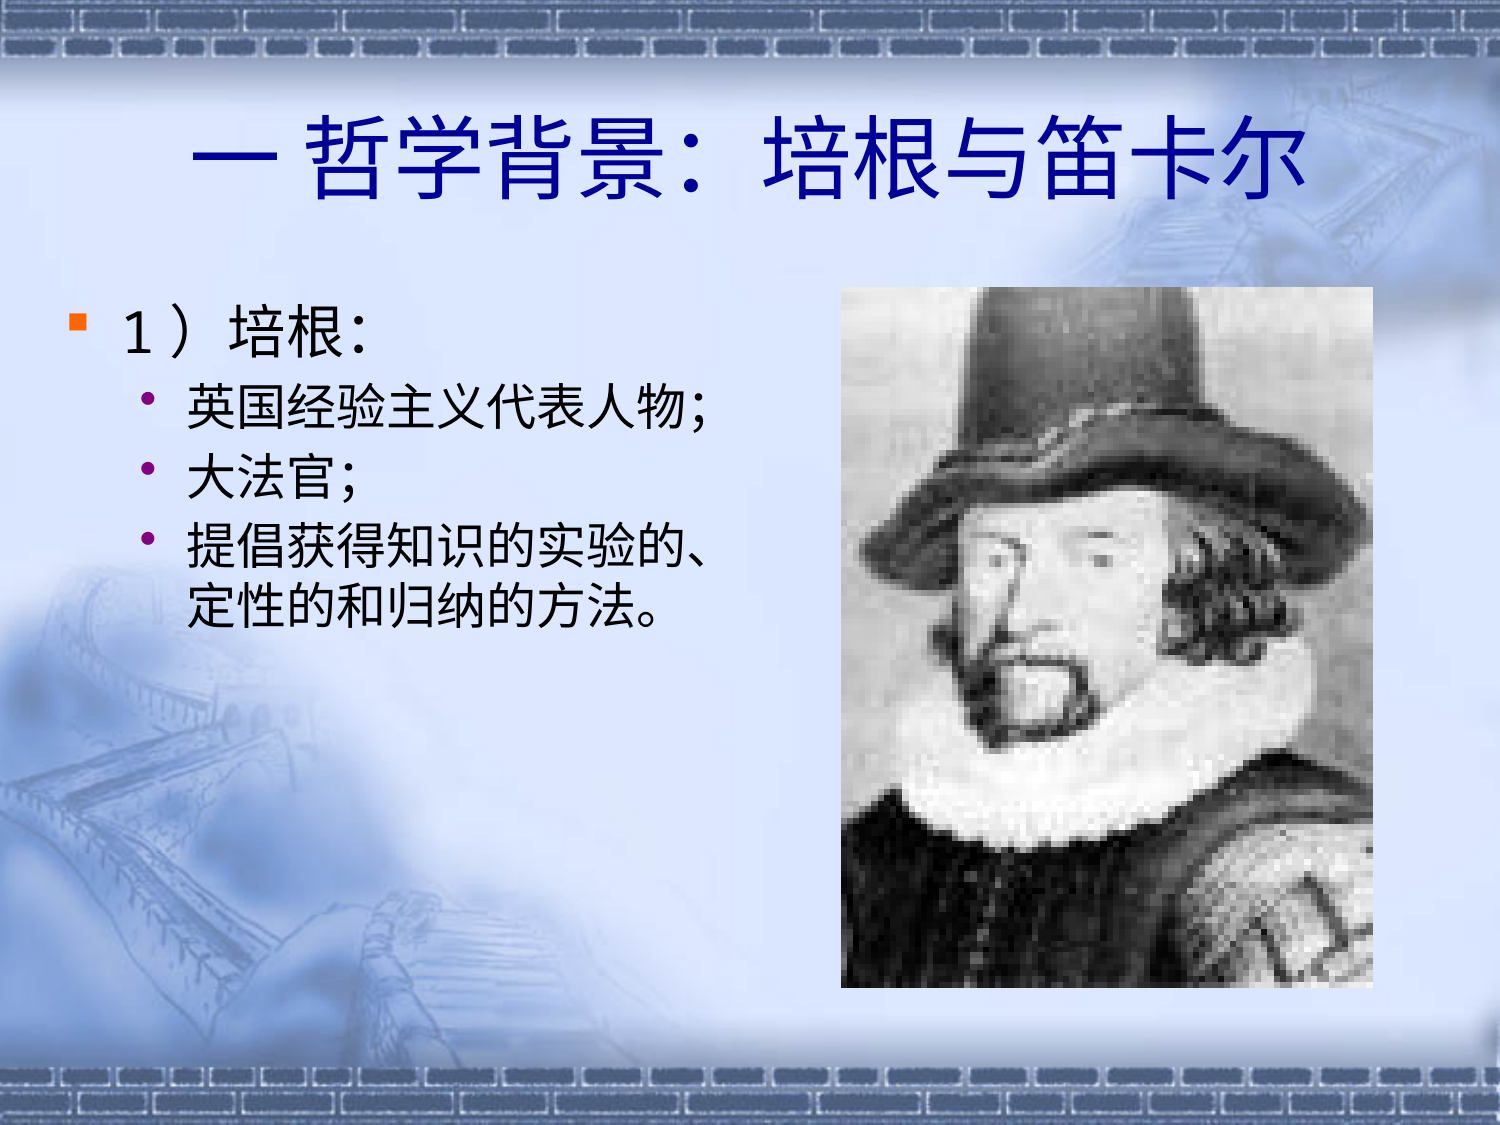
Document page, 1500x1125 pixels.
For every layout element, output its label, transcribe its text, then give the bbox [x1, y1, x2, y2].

picture [0, 0, 1500, 1125]
list 1）培根： 英国经验主义代表人物； 大法官； 提倡获得知识的实验的、定性的和归纳的方法。 [49, 287, 737, 988]
title 一 哲学背景：培根与笛卡尔 [49, 62, 1451, 250]
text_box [841, 287, 1374, 989]
